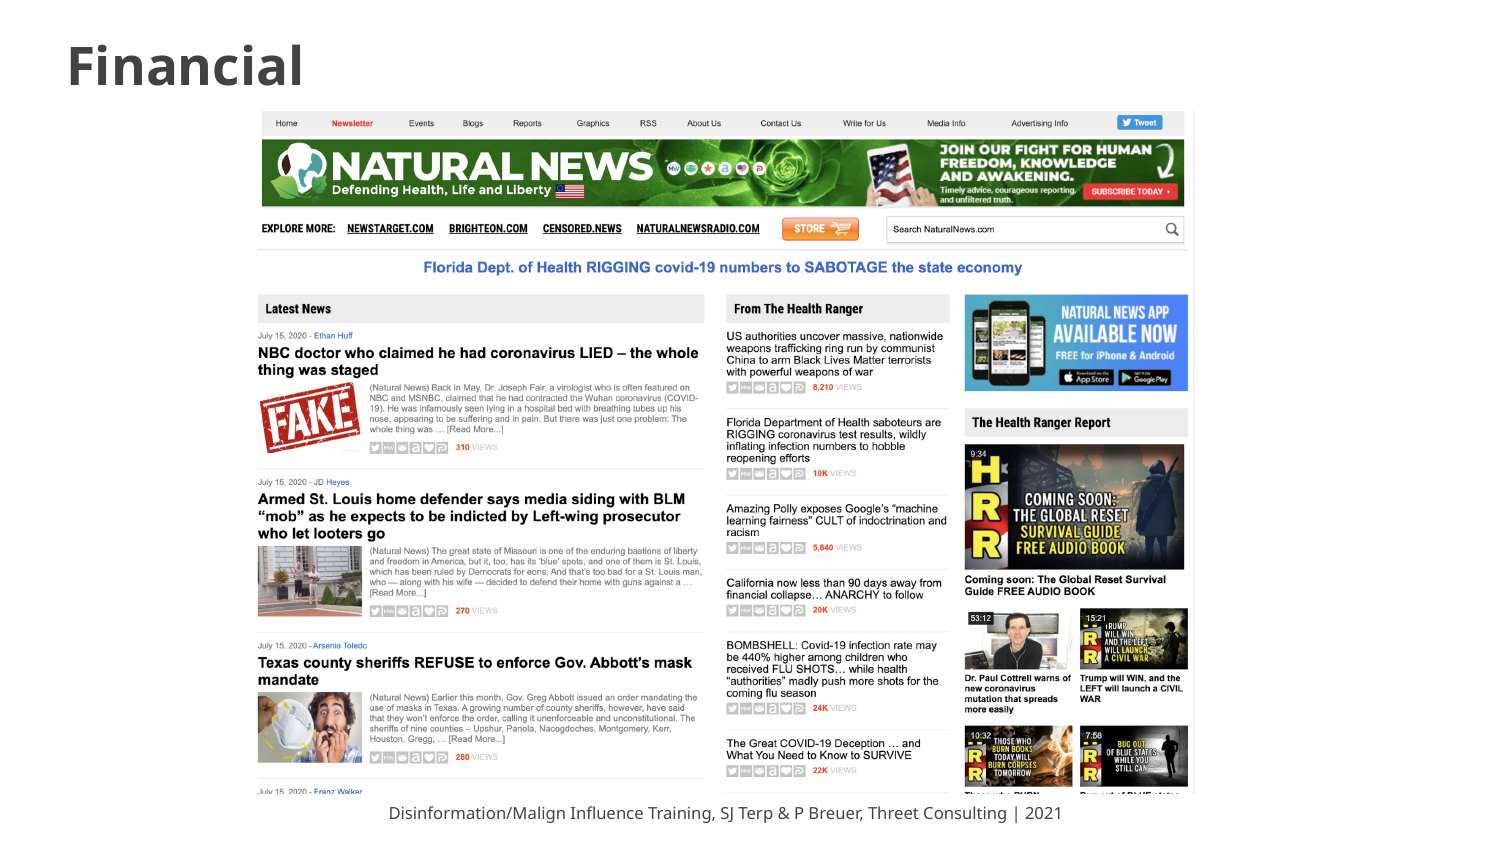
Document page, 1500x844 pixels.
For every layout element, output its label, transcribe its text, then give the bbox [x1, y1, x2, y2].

title Financial [51, 17, 1449, 112]
picture [257, 110, 1195, 794]
